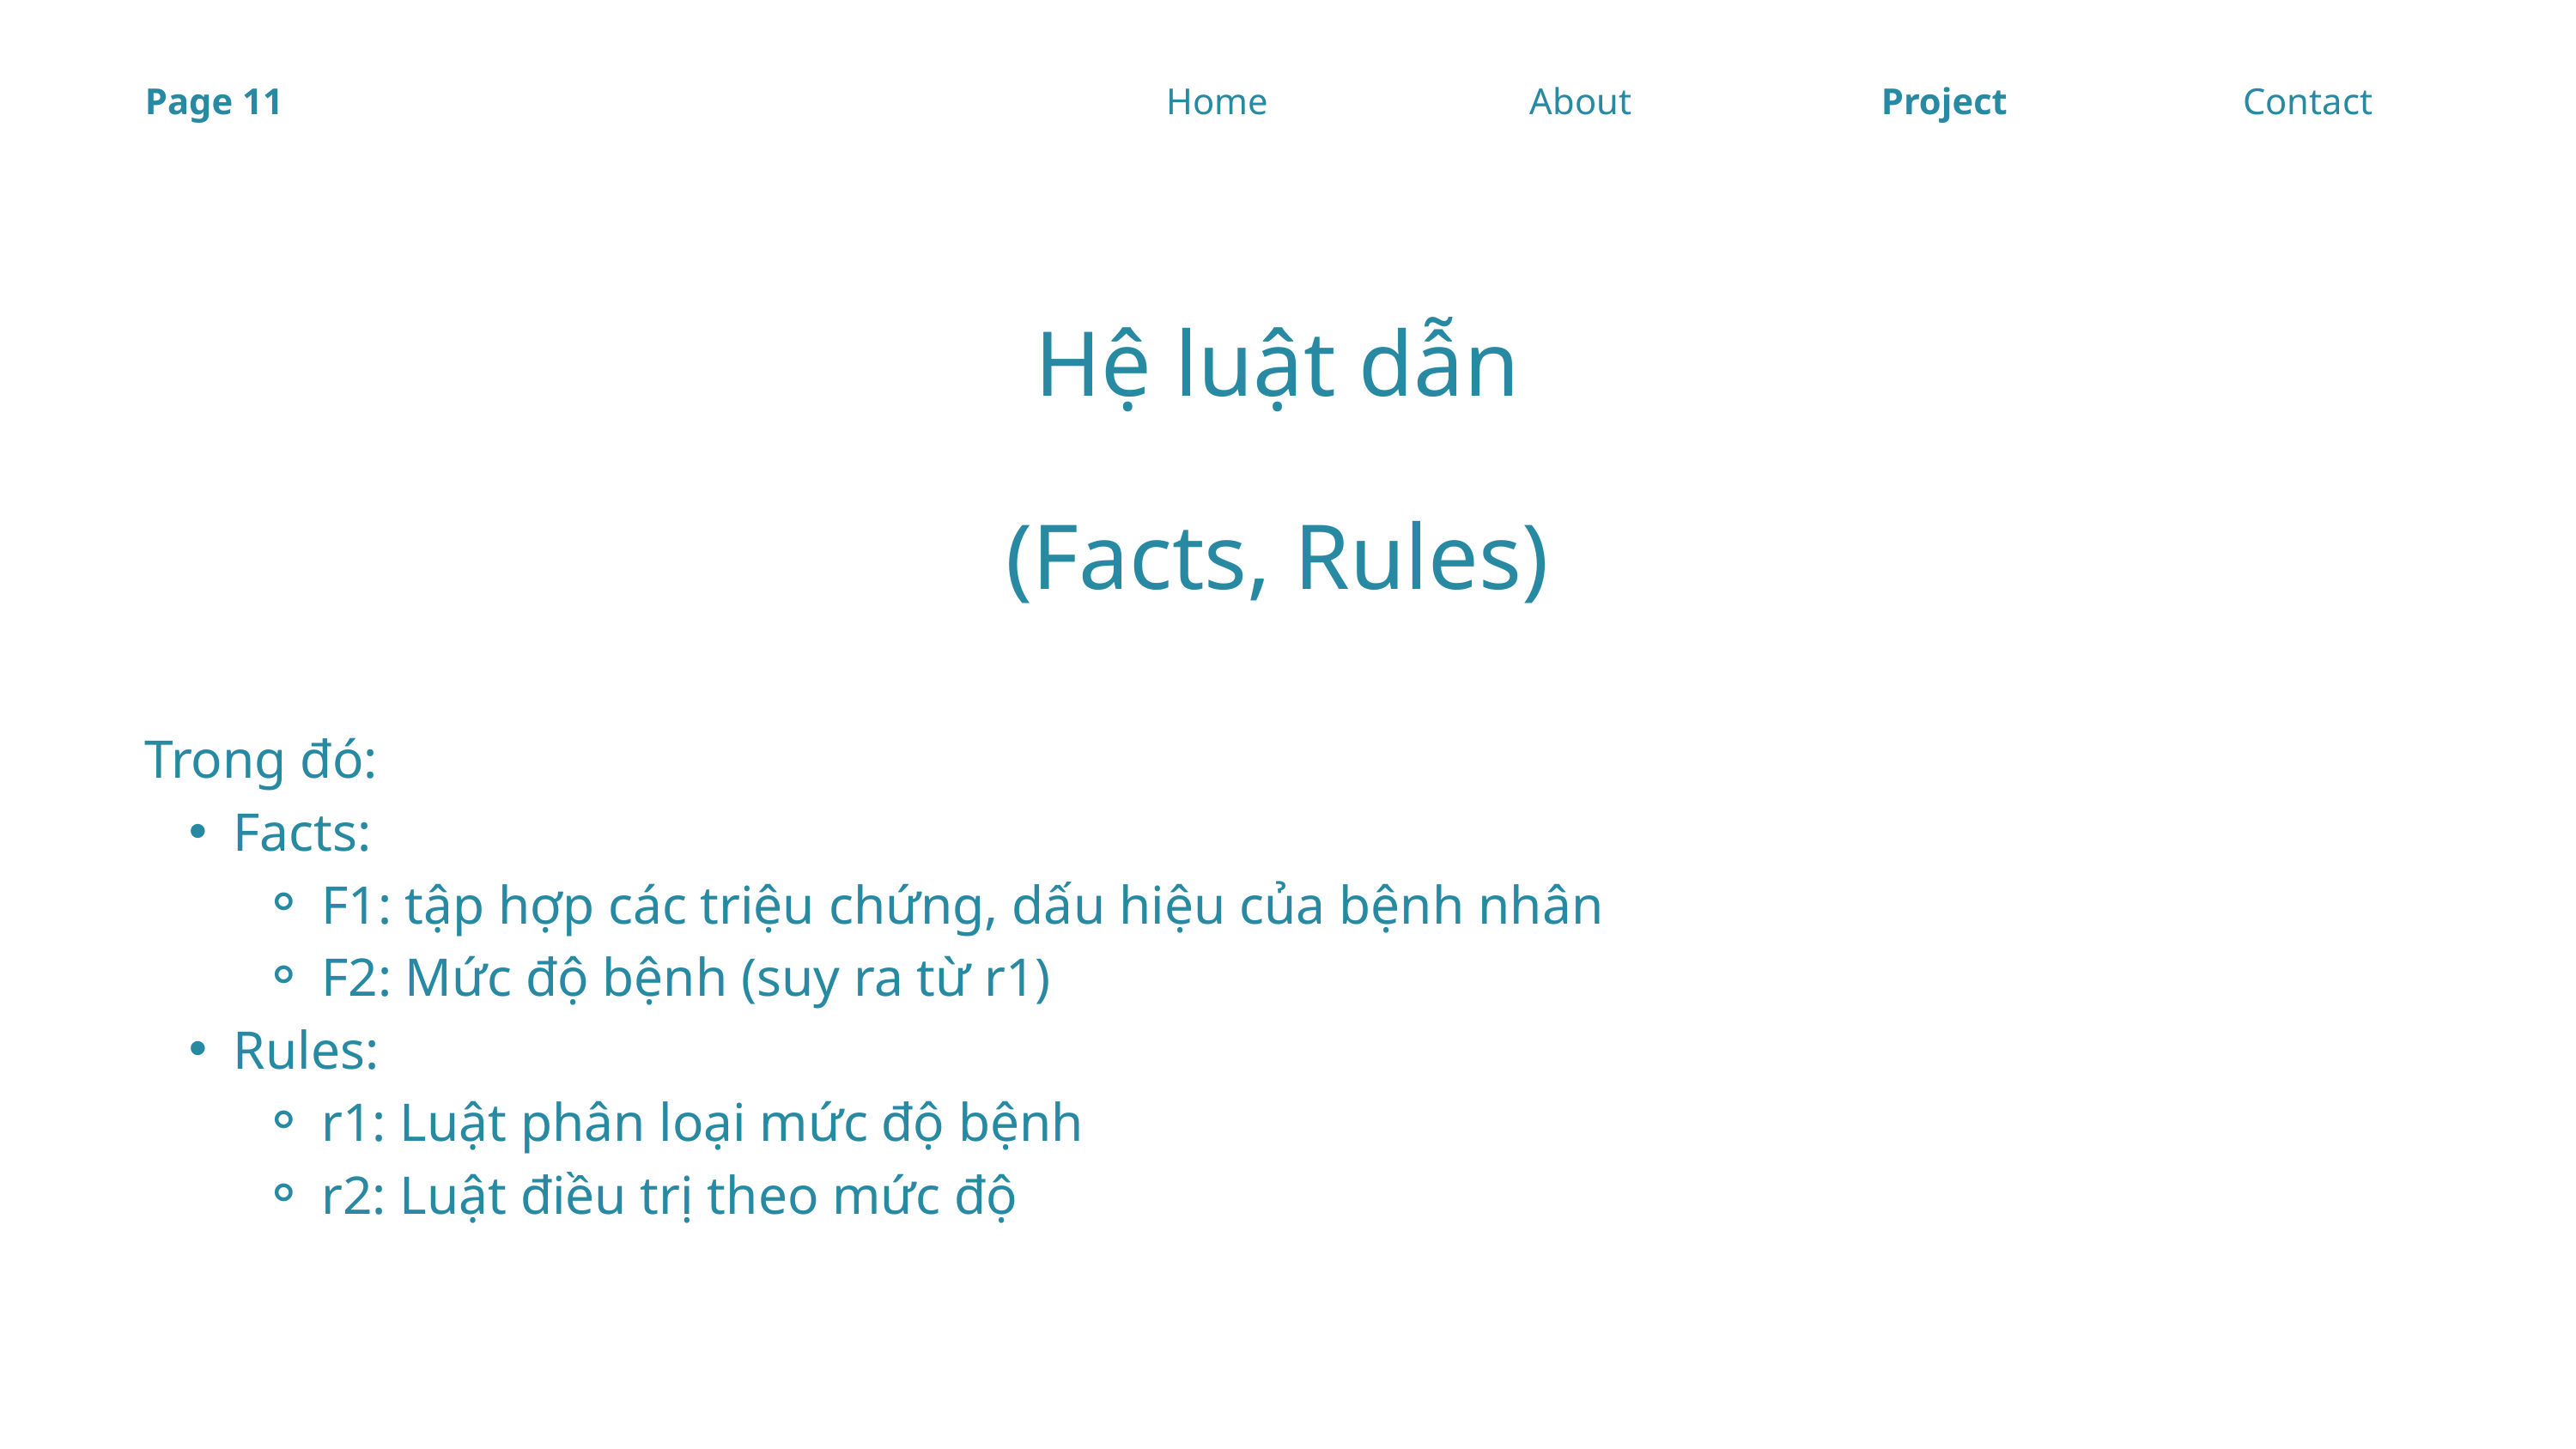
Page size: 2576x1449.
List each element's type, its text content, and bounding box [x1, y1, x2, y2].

text_box Project [1820, 71, 2068, 122]
text_box About [1457, 71, 1704, 122]
text_box Contact [2184, 71, 2432, 122]
text_box Page 11 [144, 71, 392, 122]
text_box Trong đó: Facts: F1: tập hợp các triệu chứng, dấu hiệu của bệnh nhân F2: Mức độ bệnh (suy ra từ r1) Rules: r1: Luật phân loại mức độ bệnh r2: Luật điều trị theo mức độ [144, 716, 2432, 1225]
text_box (Facts, Rules) [144, 507, 2411, 608]
text_box Hệ luật dẫn [144, 314, 2411, 415]
text_box Home [1094, 71, 1341, 122]
